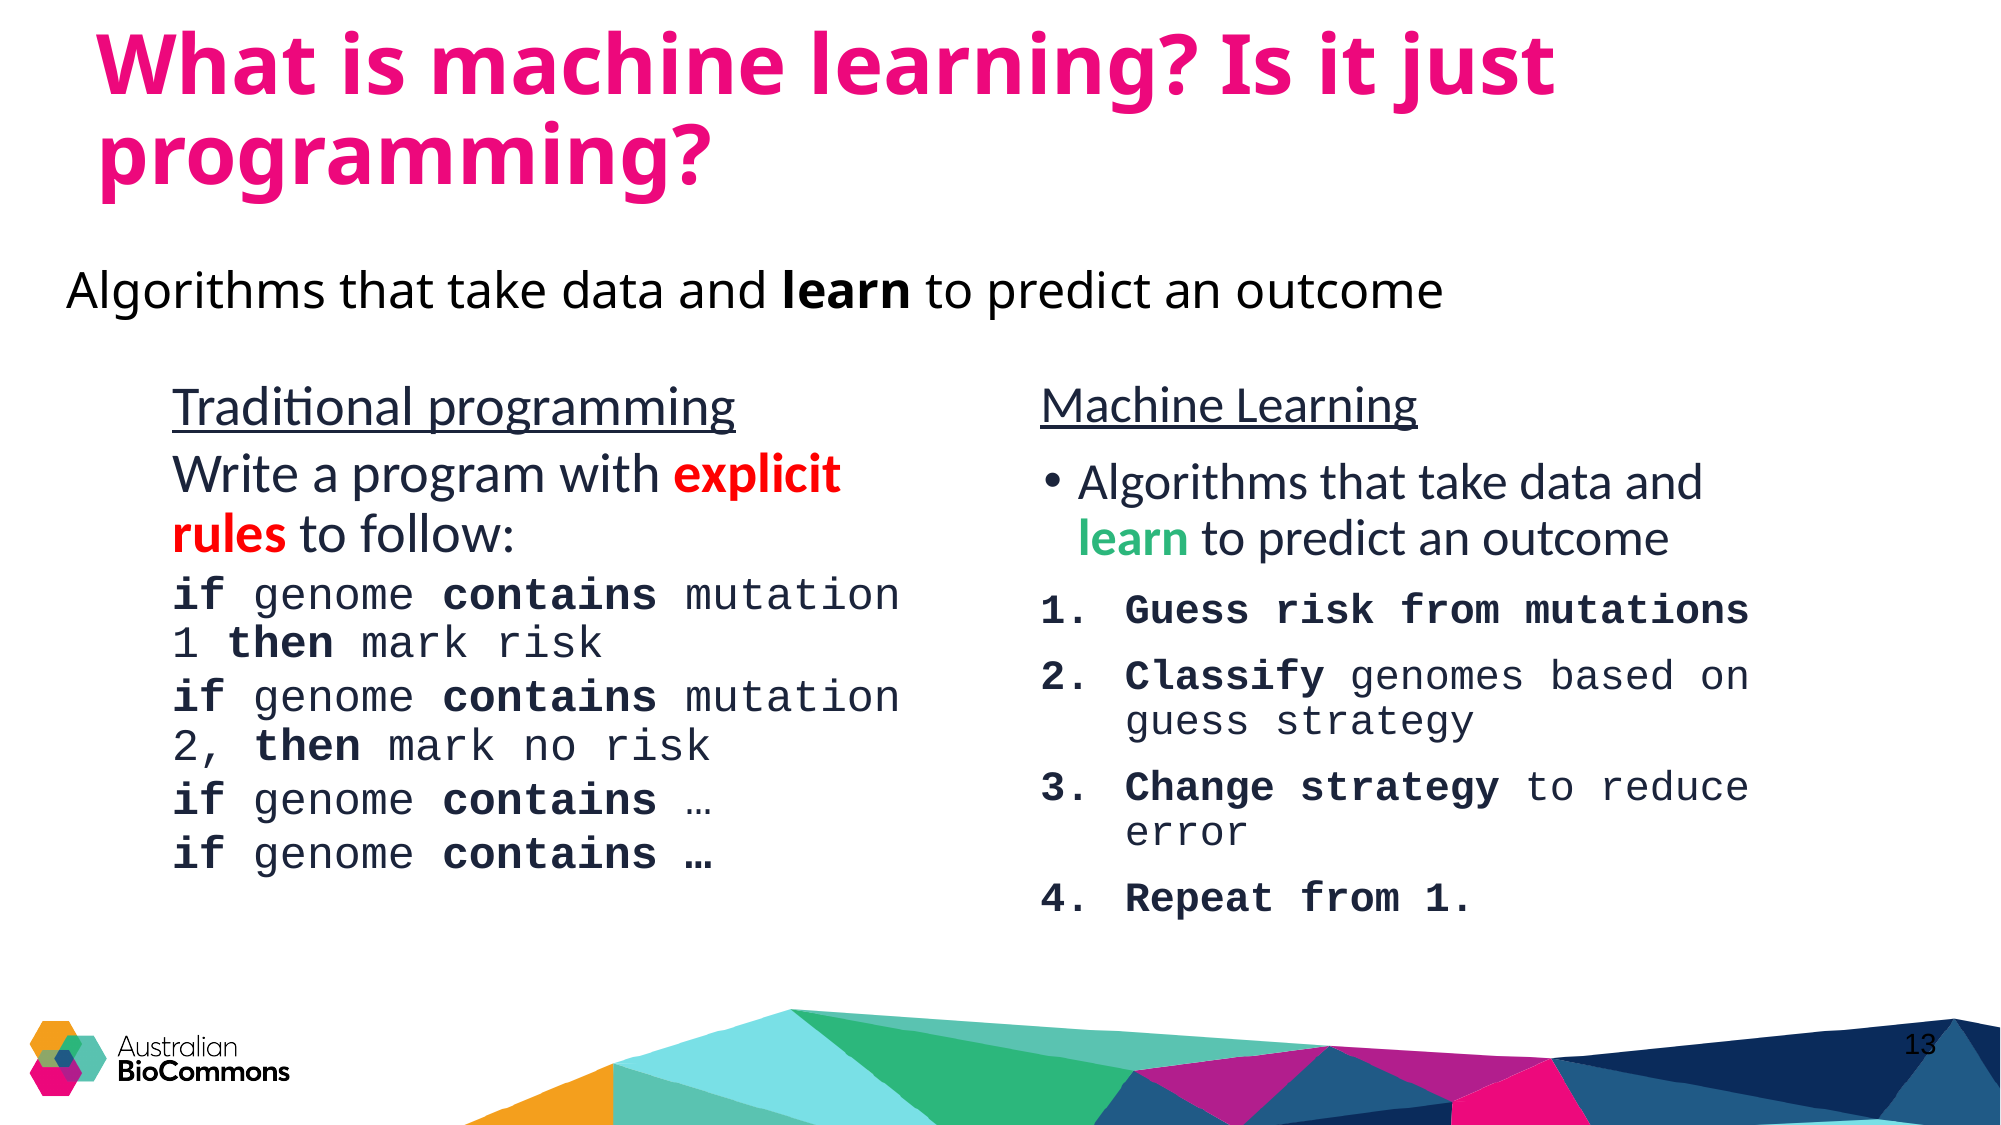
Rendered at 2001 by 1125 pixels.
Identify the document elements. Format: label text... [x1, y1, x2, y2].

list Algorithms that take data and learn to predict an outcome [51, 251, 1924, 970]
text_box Machine Learning Algorithms that take data and learn to predict an outcome Guess risk from mutations Classify genomes based on guess strategy Change strategy to reduce error Repeat from 1. [1025, 369, 1798, 941]
picture [11, 1014, 308, 1103]
title What is machine learning? Is it just programming? [81, 64, 1953, 211]
slide_number ‹#› [1797, 1012, 1937, 1073]
picture [428, 992, 2001, 1125]
text_box Traditional programming Write a program with explicit rules to follow: if genome contains mutation 1 then mark risk if genome contains mutation 2, then mark no risk if genome contains … if genome contains … [157, 369, 930, 941]
